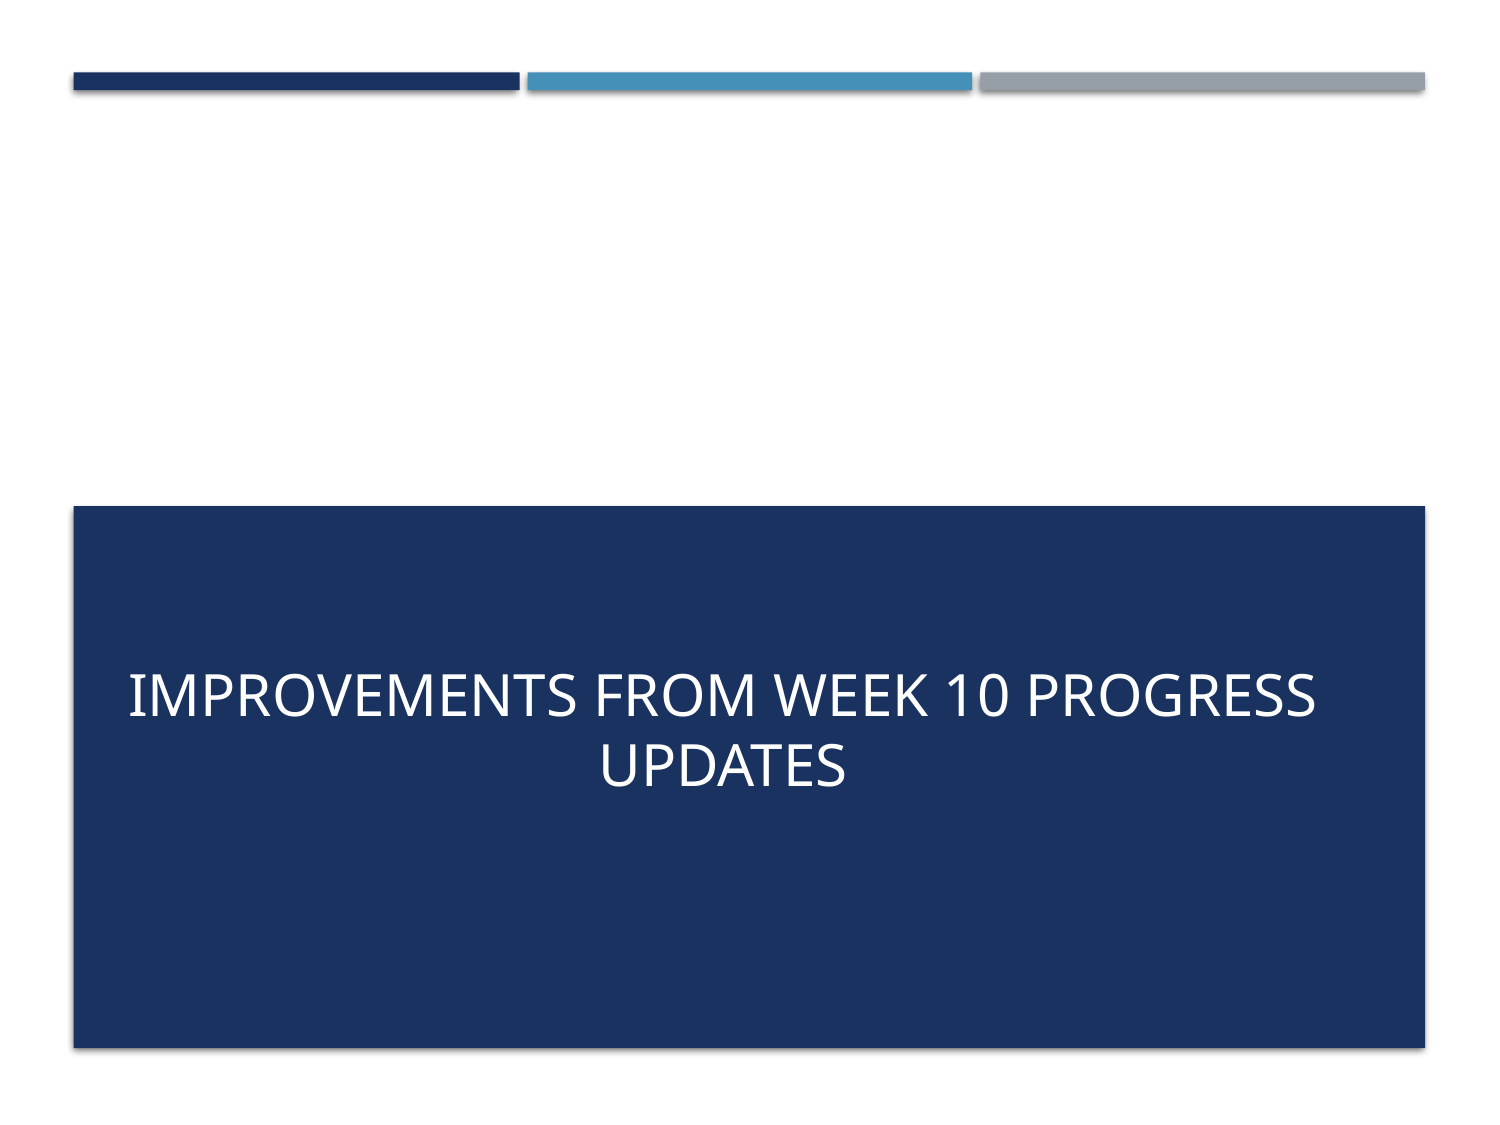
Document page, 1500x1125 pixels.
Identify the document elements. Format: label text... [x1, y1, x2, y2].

subtitle IMPROVEMENTs FROM WEEK 10 progress updates [67, 650, 1379, 831]
